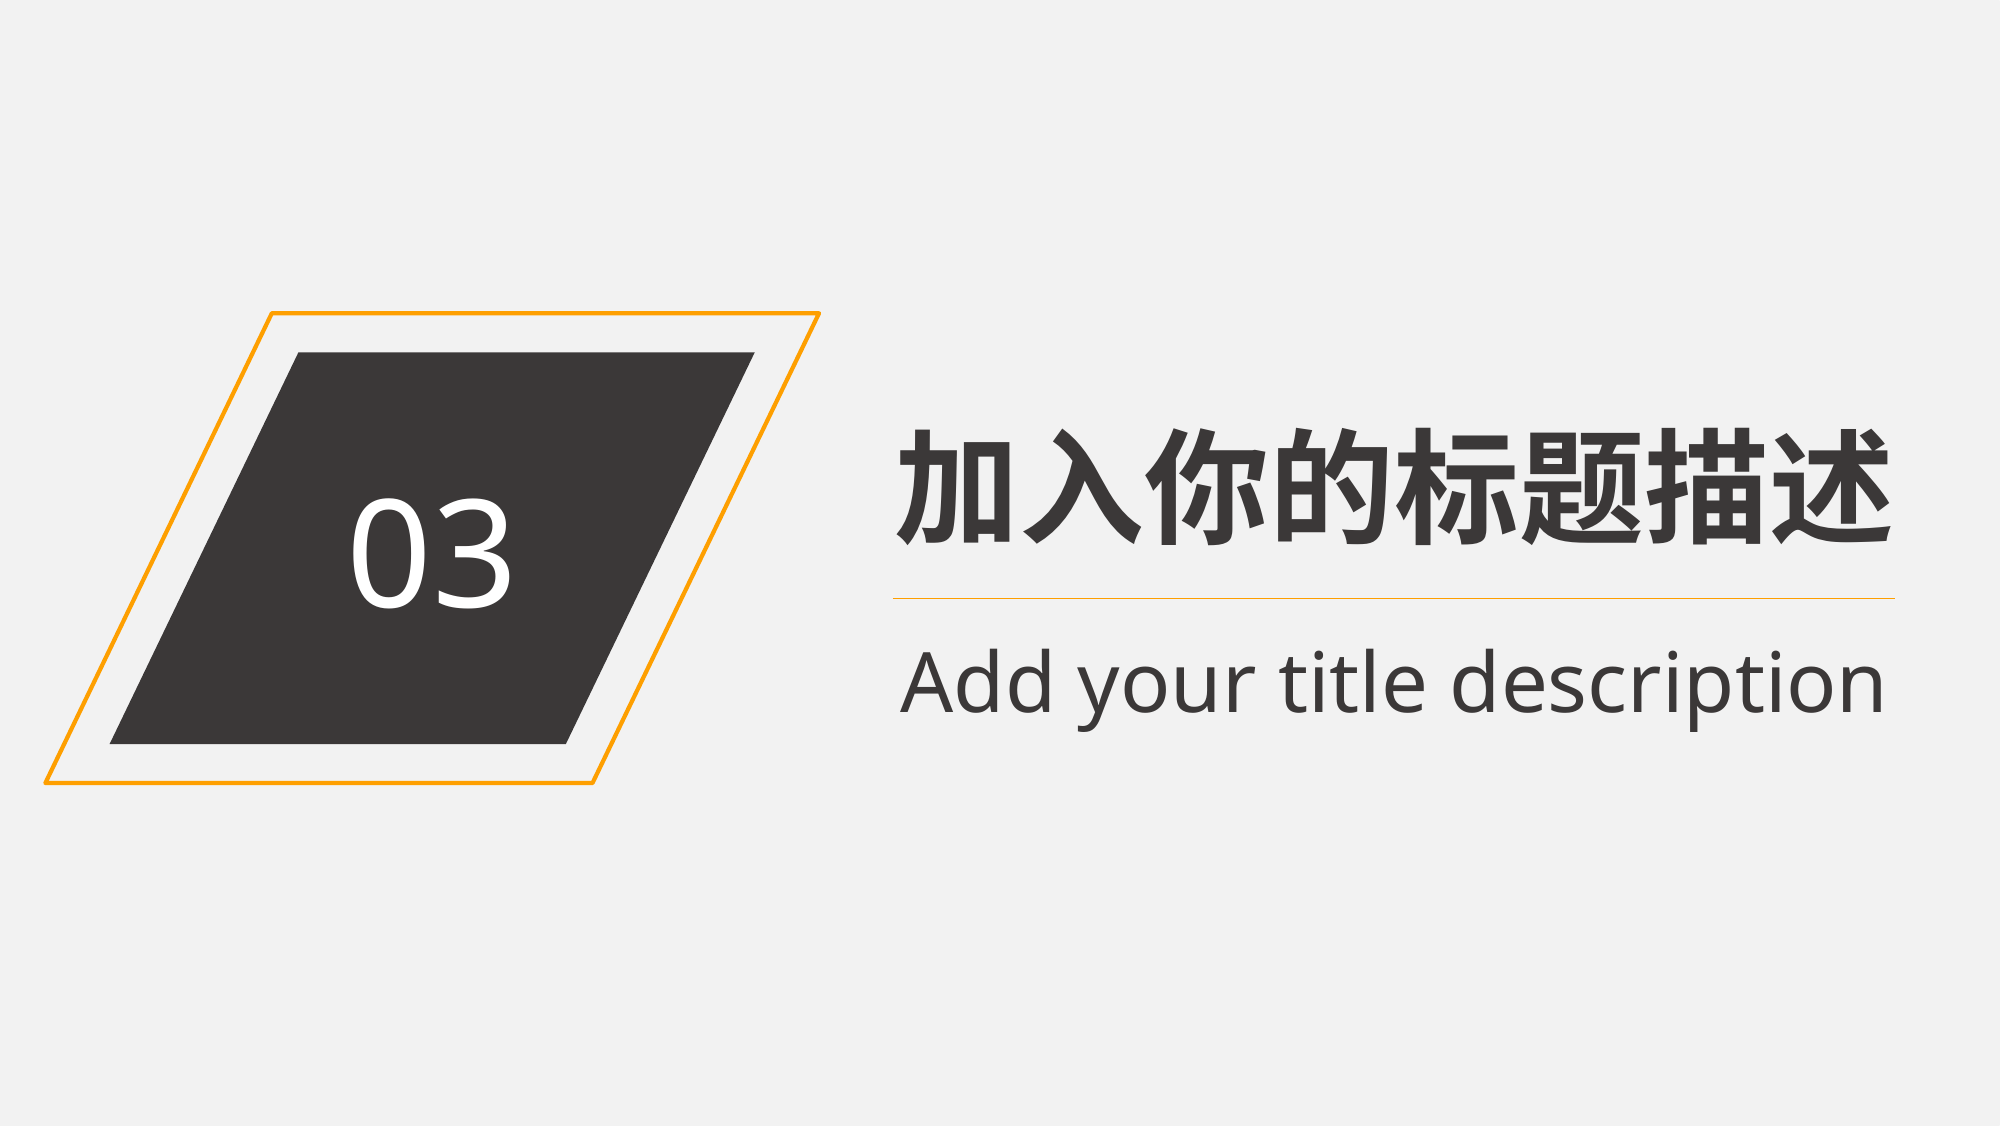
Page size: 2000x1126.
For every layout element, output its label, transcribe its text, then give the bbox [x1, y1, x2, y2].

text_box Add your title description [885, 621, 1904, 737]
text_box 加入你的标题描述 [879, 402, 1909, 567]
text_box 03 [317, 449, 548, 645]
text_box [107, 350, 757, 747]
text_box [43, 311, 821, 786]
